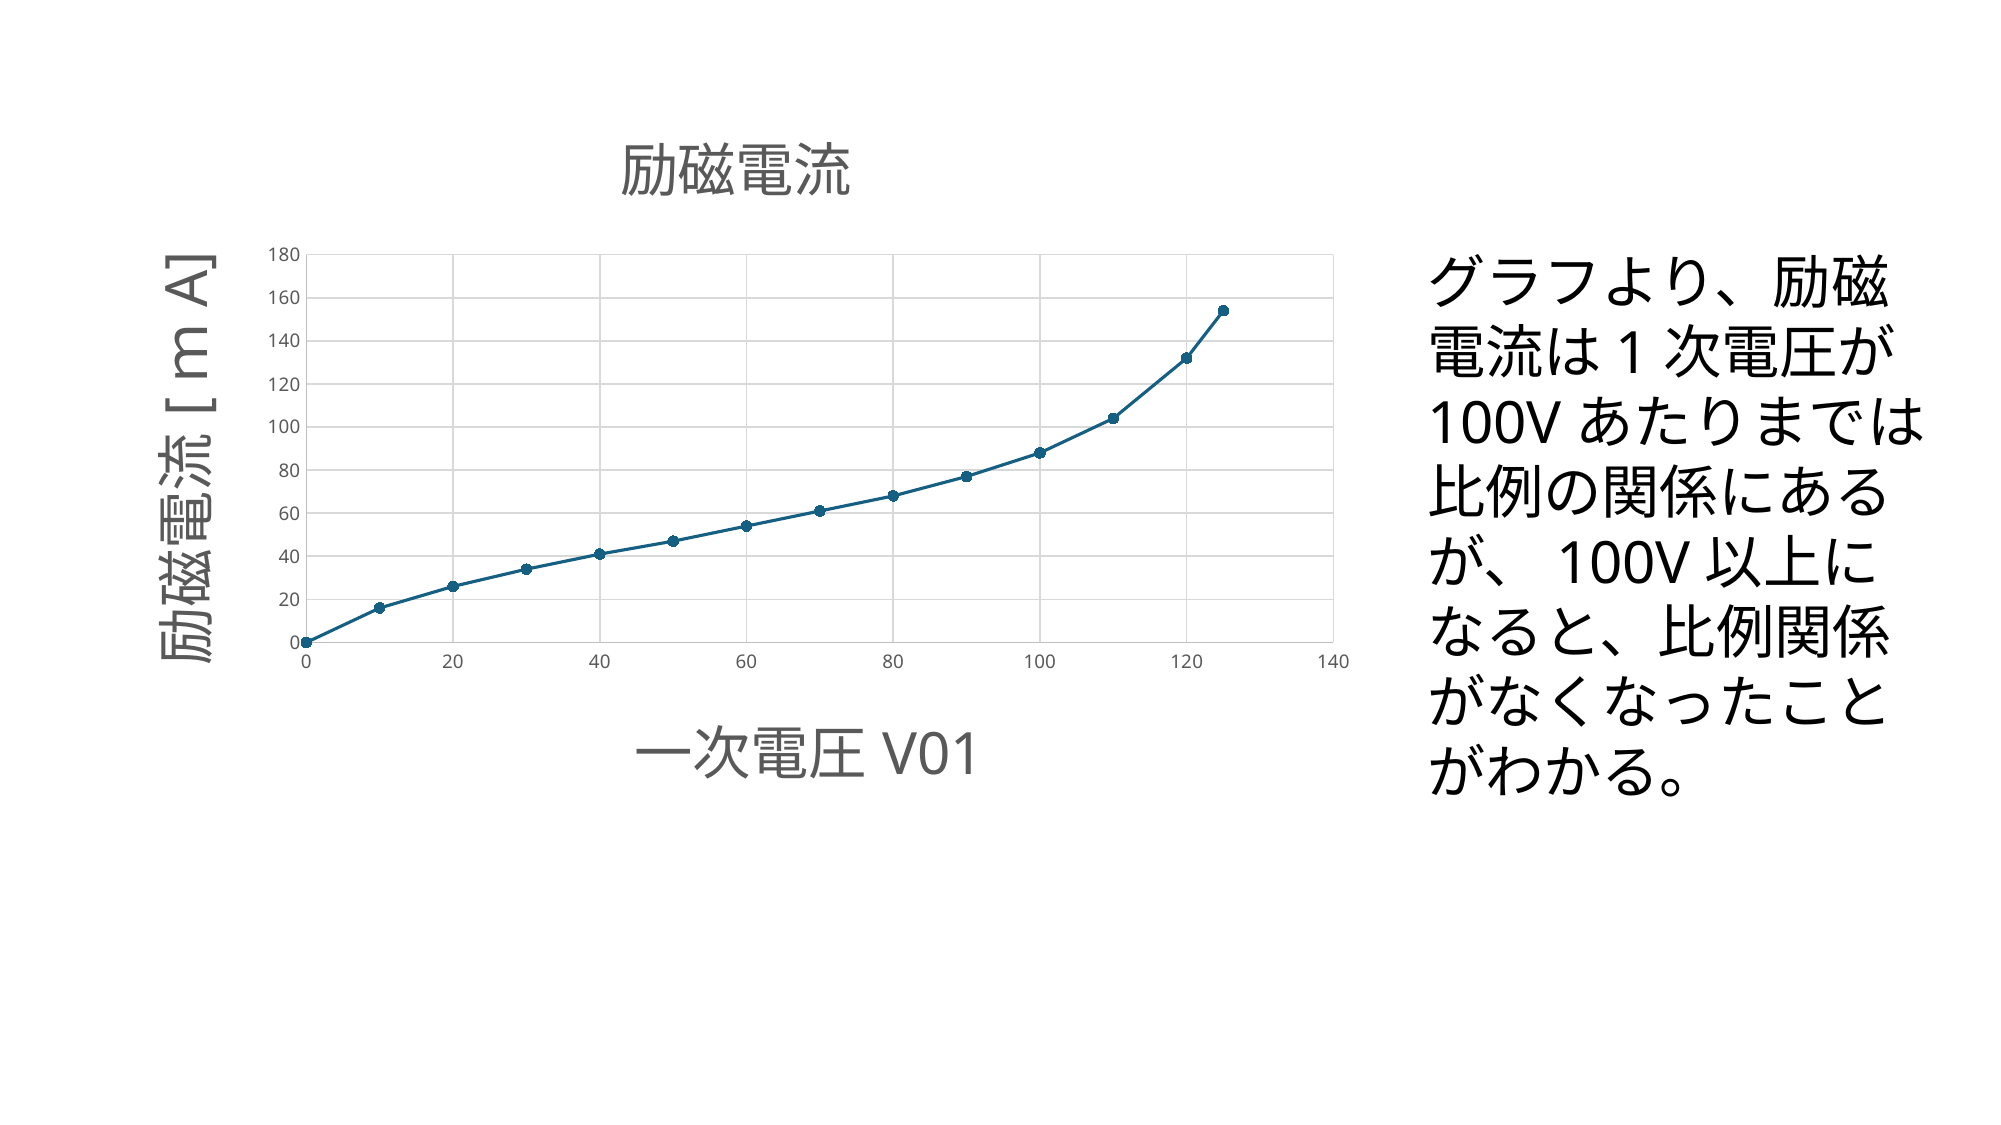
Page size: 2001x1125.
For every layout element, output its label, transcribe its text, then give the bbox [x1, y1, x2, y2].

text_box グラフより、励磁電流は1次電圧が100Vあたりまでは比例の関係にあるが、100V以上になると、比例関係がなくなったことがわかる。 [1412, 237, 1949, 813]
chart [95, 83, 1377, 835]
